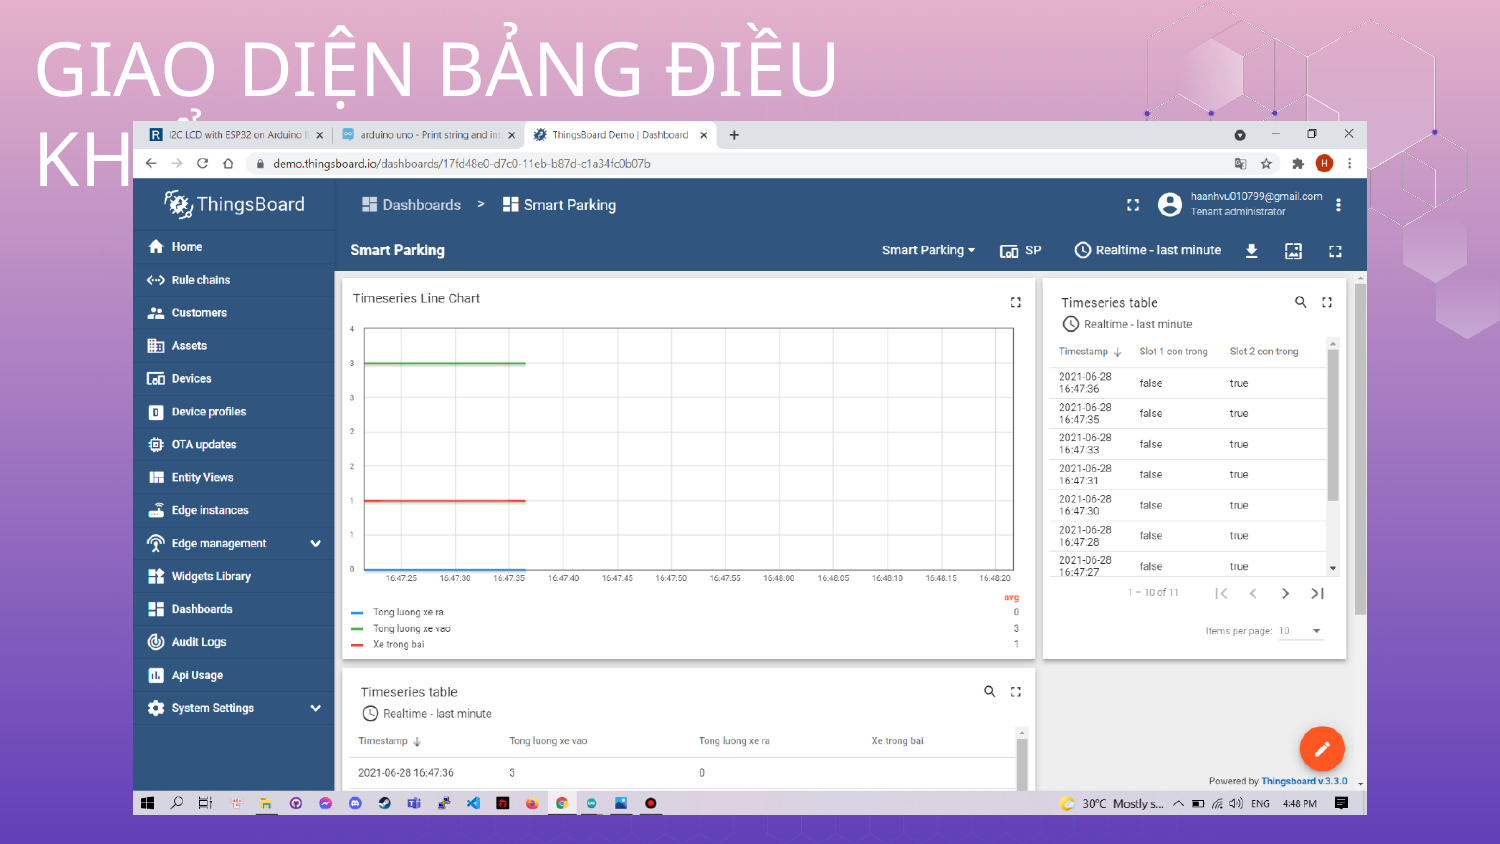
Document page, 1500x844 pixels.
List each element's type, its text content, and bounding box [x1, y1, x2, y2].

text_box GIAO DIỆN BẢNG ĐIỀU KHIỂN [19, 14, 1029, 122]
picture [102, 0, 1500, 844]
